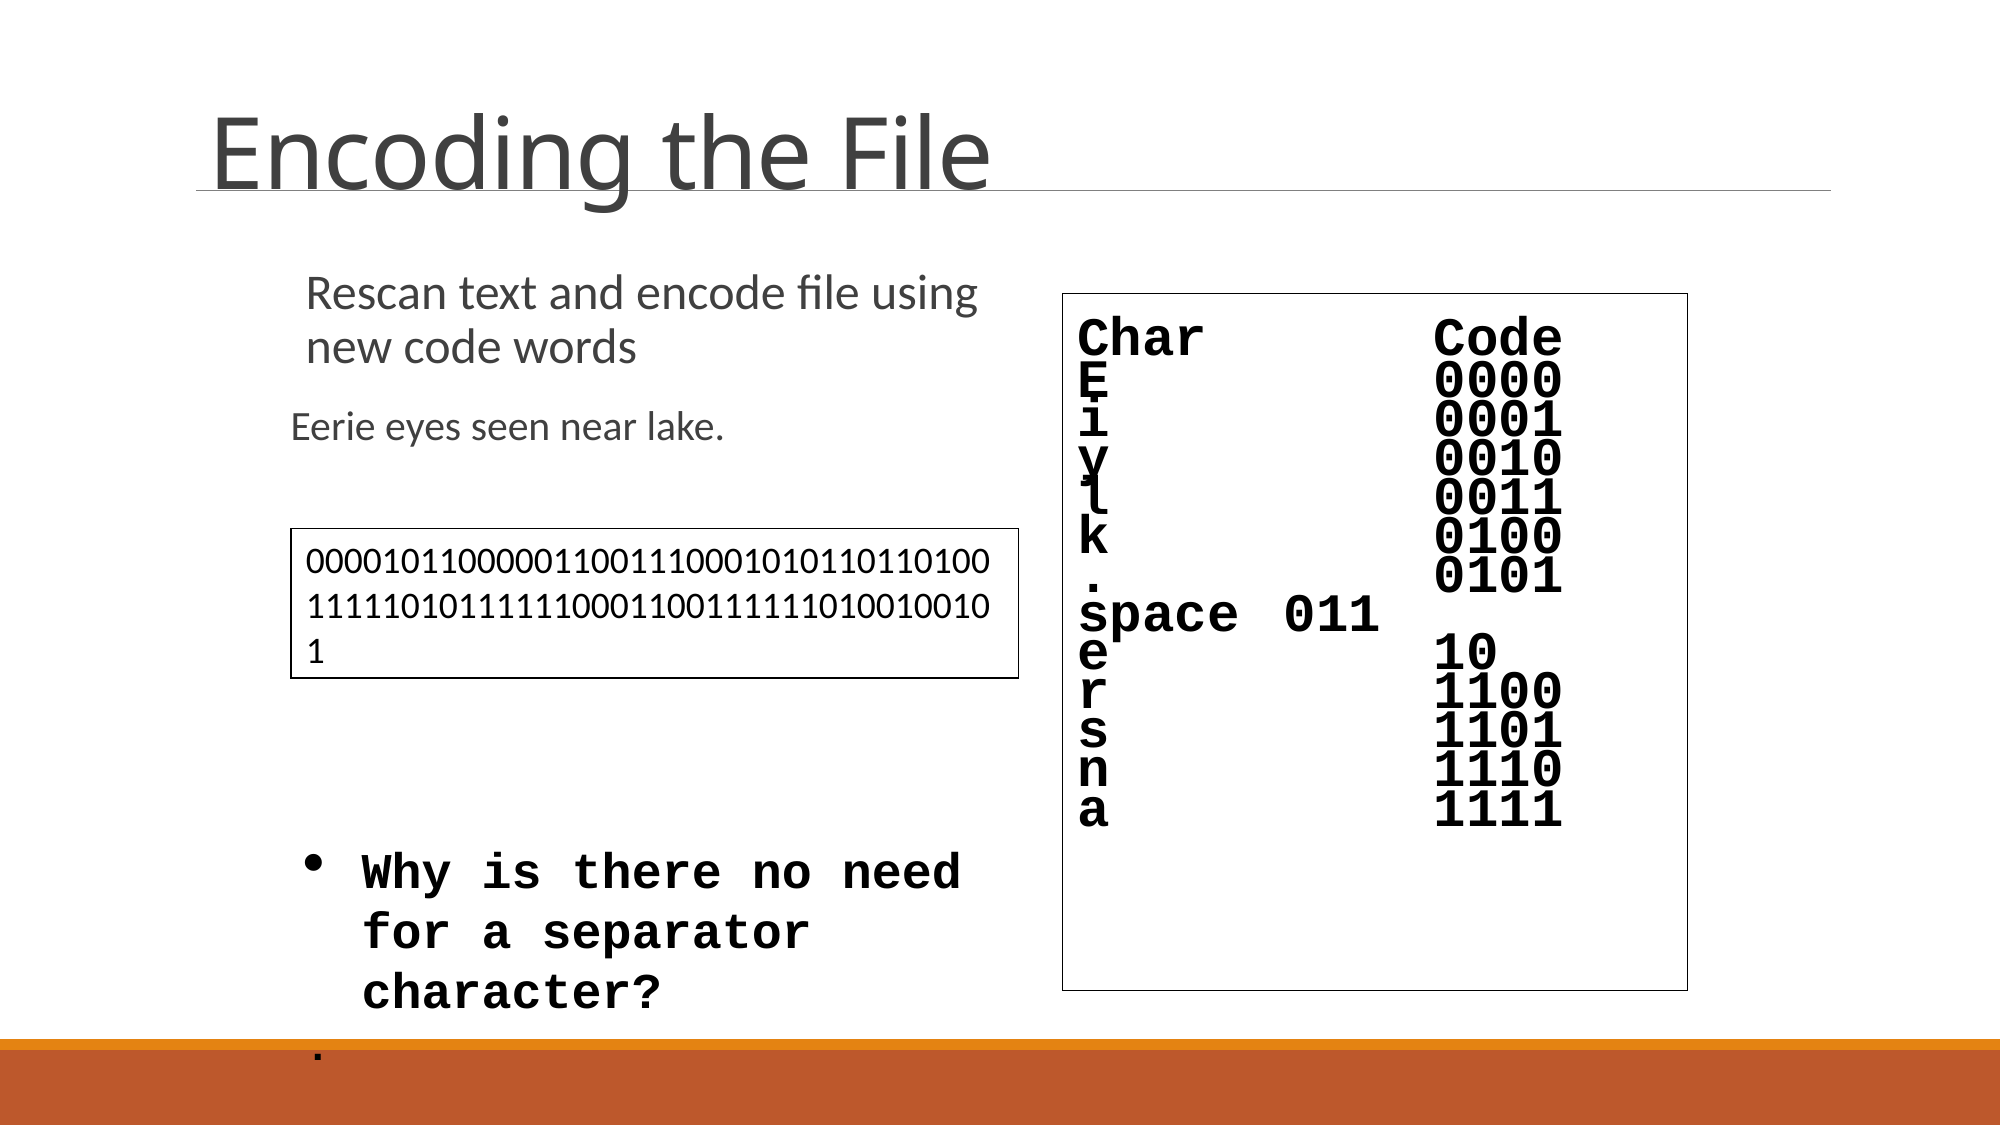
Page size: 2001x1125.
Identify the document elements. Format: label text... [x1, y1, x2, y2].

text_box 0000101100000110011100010101101101001111101011111100011001111110100100101 [291, 528, 1019, 679]
text_box Why is there no need for a separator character? . [290, 831, 1004, 1091]
title Encoding the File [193, 0, 1844, 218]
list Rescan text and encode file using new code words Eerie eyes seen near lake. [290, 259, 1004, 519]
text_box Char Code E 0000 i 0001 y 0010 l 0011 k 0100 . 0101 space 011 e 10 r 1100 s 1101 n 1110 a 1111 [1062, 293, 1688, 991]
